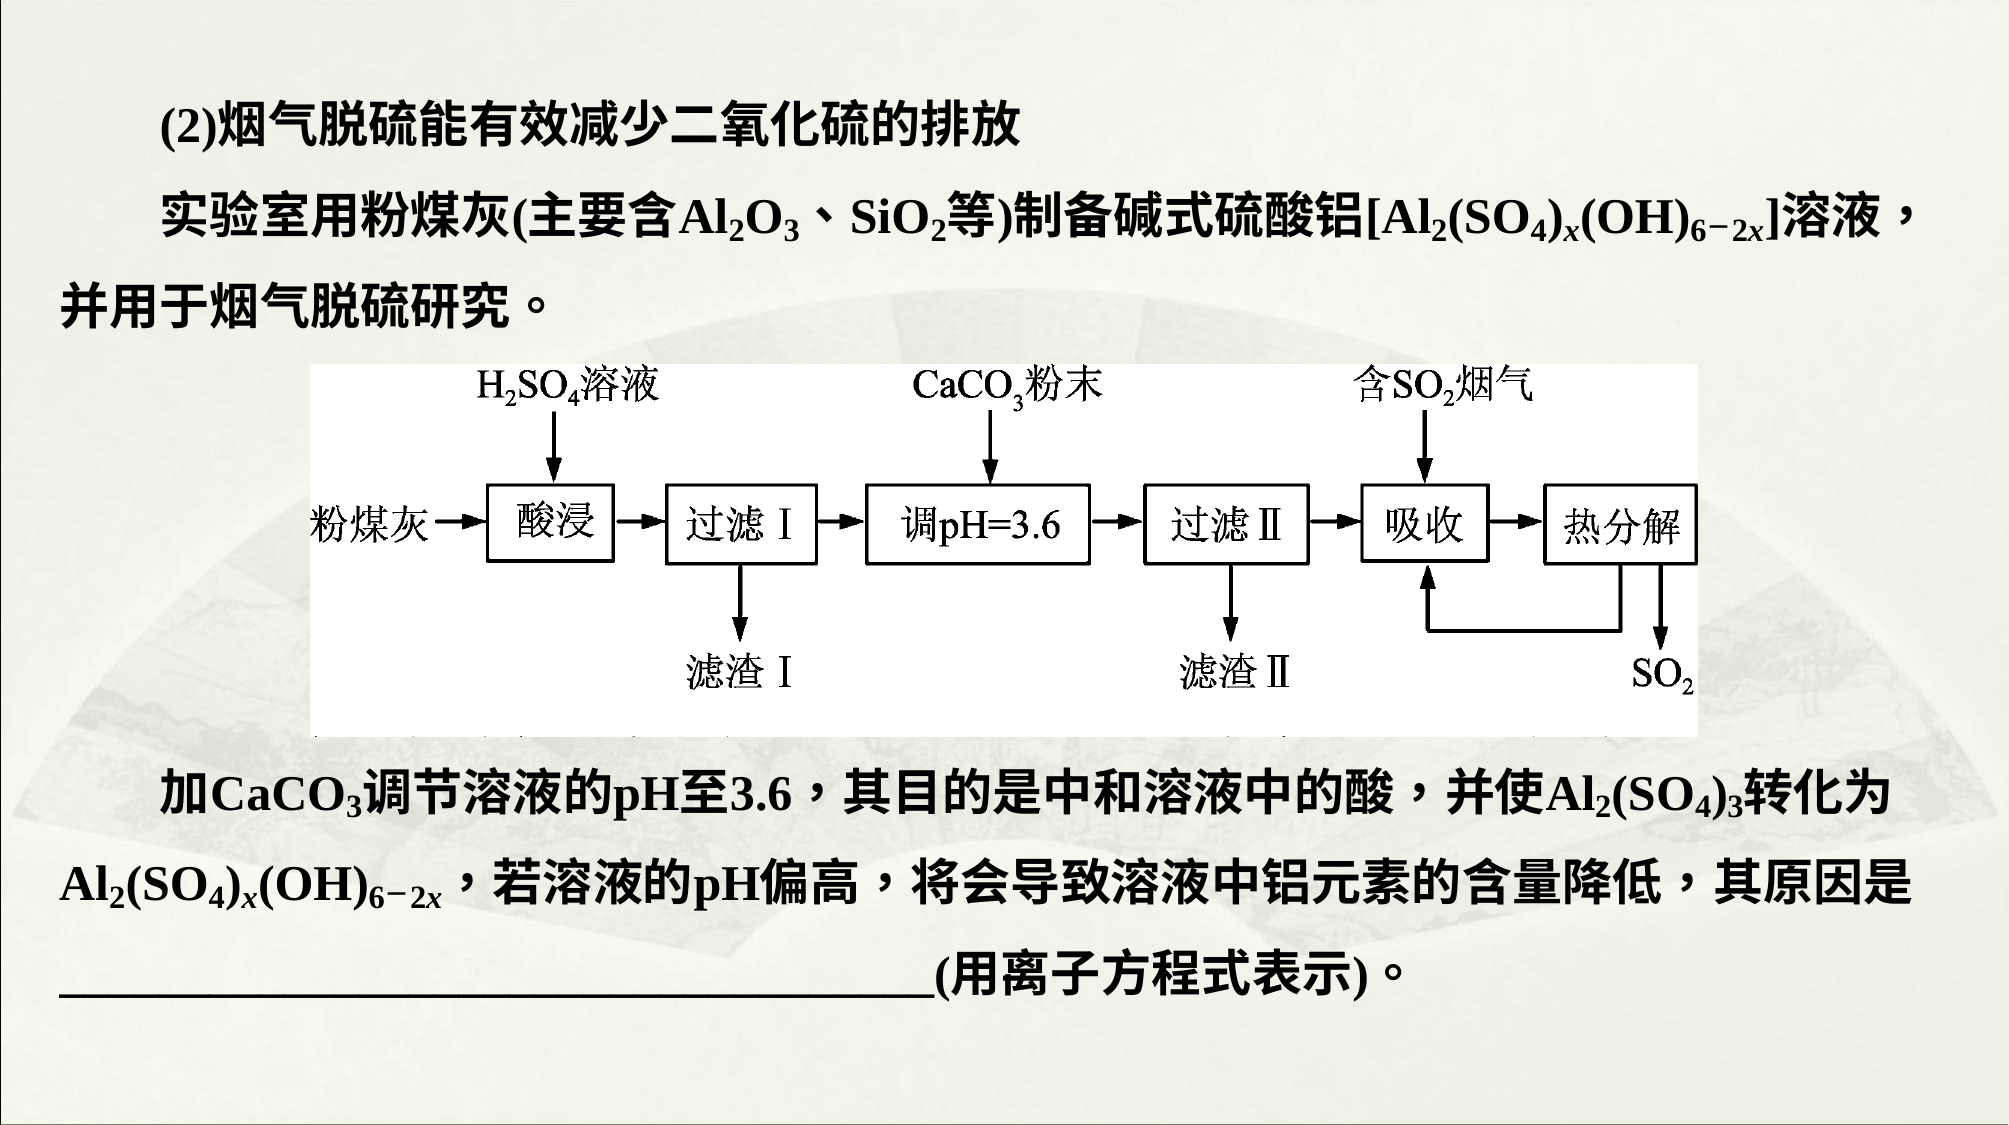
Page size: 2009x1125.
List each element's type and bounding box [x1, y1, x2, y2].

picture [0, 0, 2009, 1125]
text_box [58, 92, 1950, 1033]
